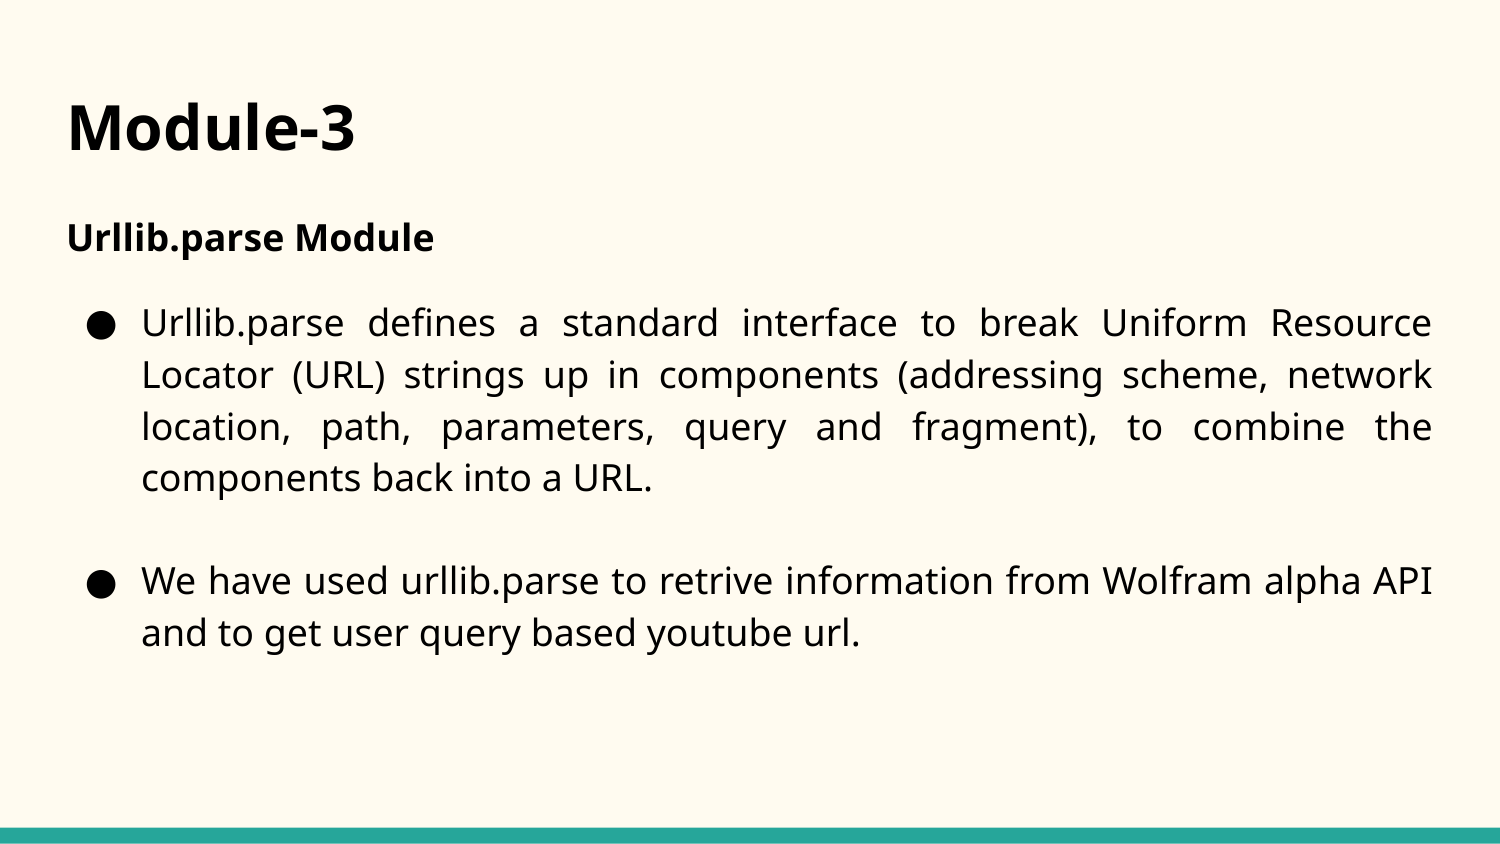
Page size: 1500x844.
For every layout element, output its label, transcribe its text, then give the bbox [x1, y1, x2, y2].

list Urllib.parse Module Urllib.parse defines a standard interface to break Uniform Resource Locator (URL) strings up in components (addressing scheme, network location, path, parameters, query and fragment), to combine the components back into a URL. We have used urllib.parse to retrive information from Wolfram alpha API and to get user query based youtube url. [51, 192, 1449, 750]
title Module-3 [51, 72, 1449, 174]
